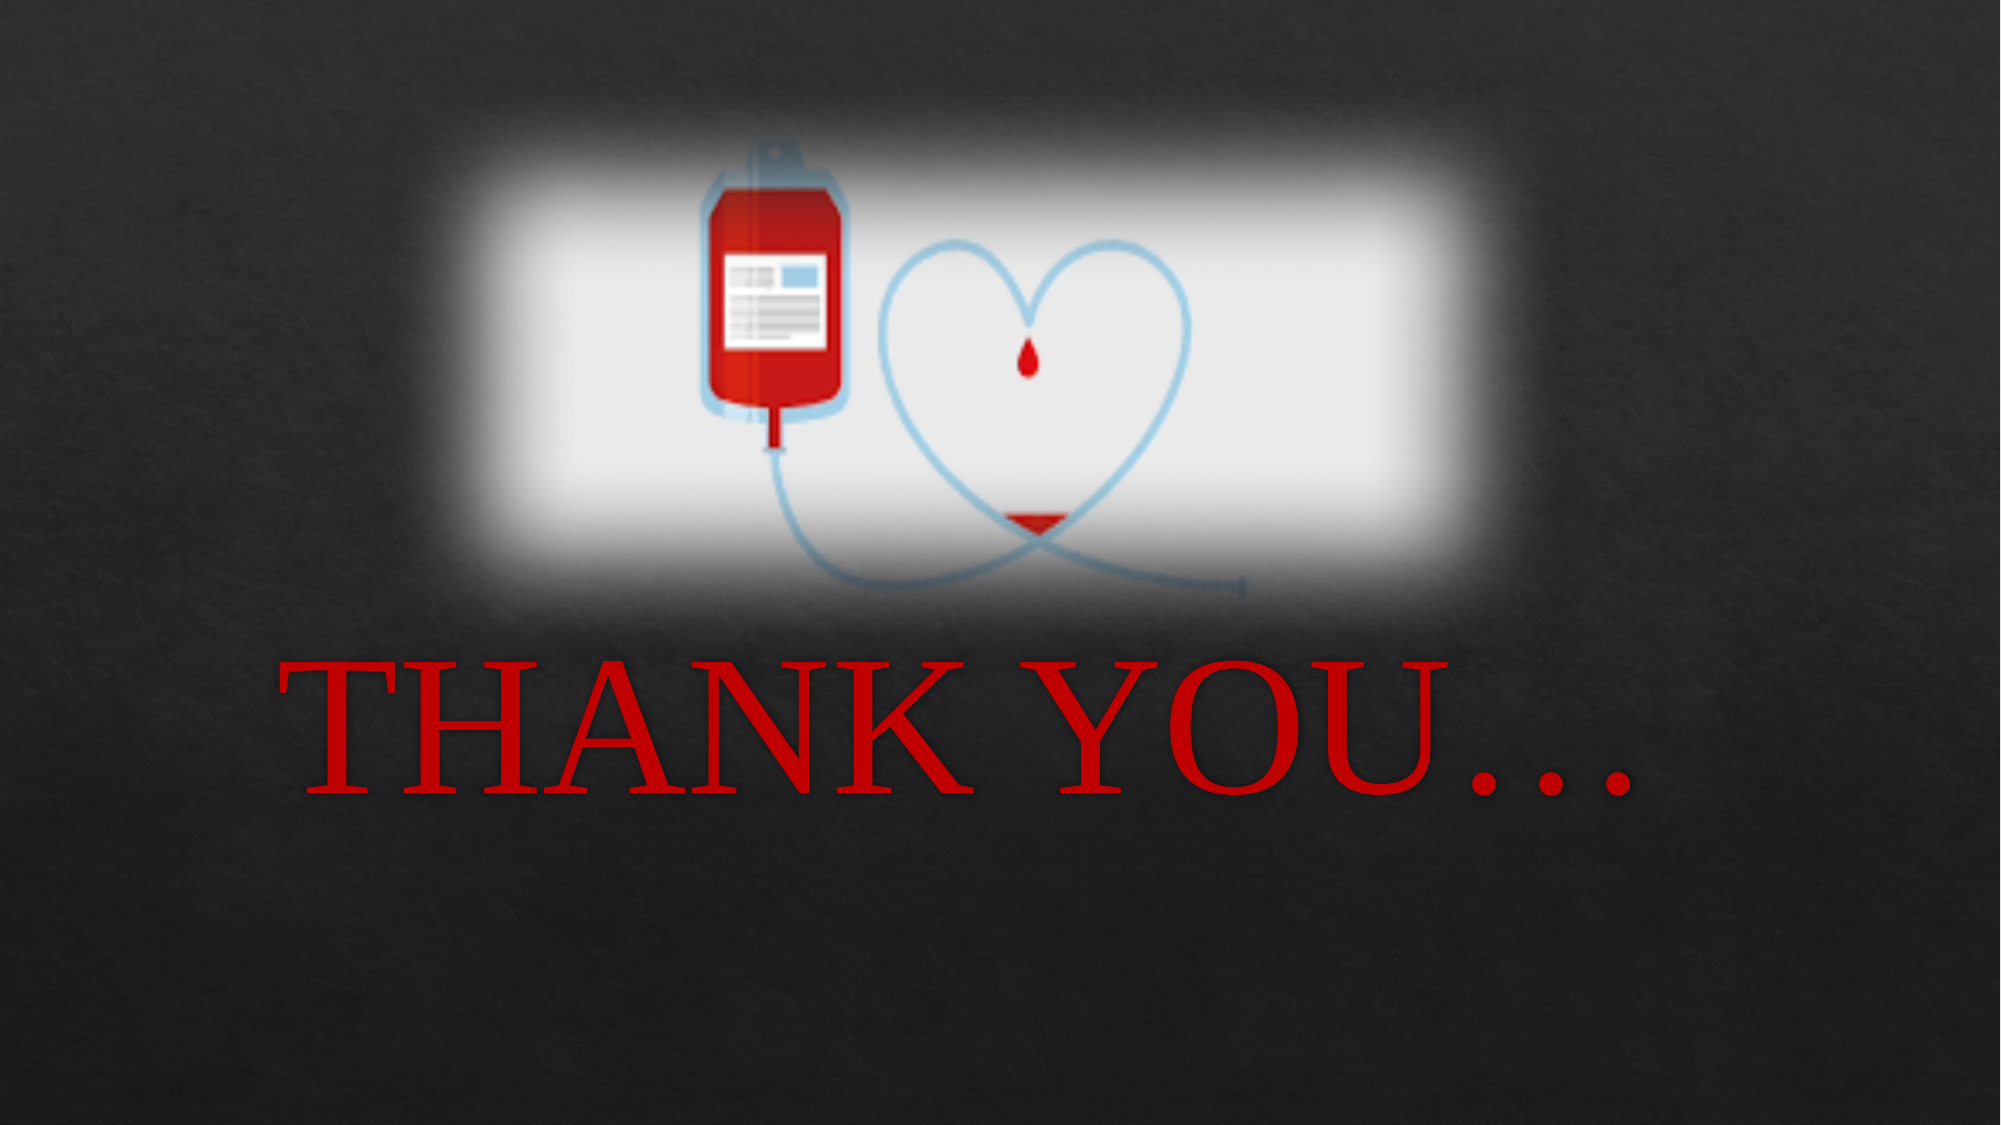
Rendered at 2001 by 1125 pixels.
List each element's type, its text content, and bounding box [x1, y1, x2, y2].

picture [381, 79, 1567, 660]
title THANK YOU… [115, 423, 1814, 1004]
